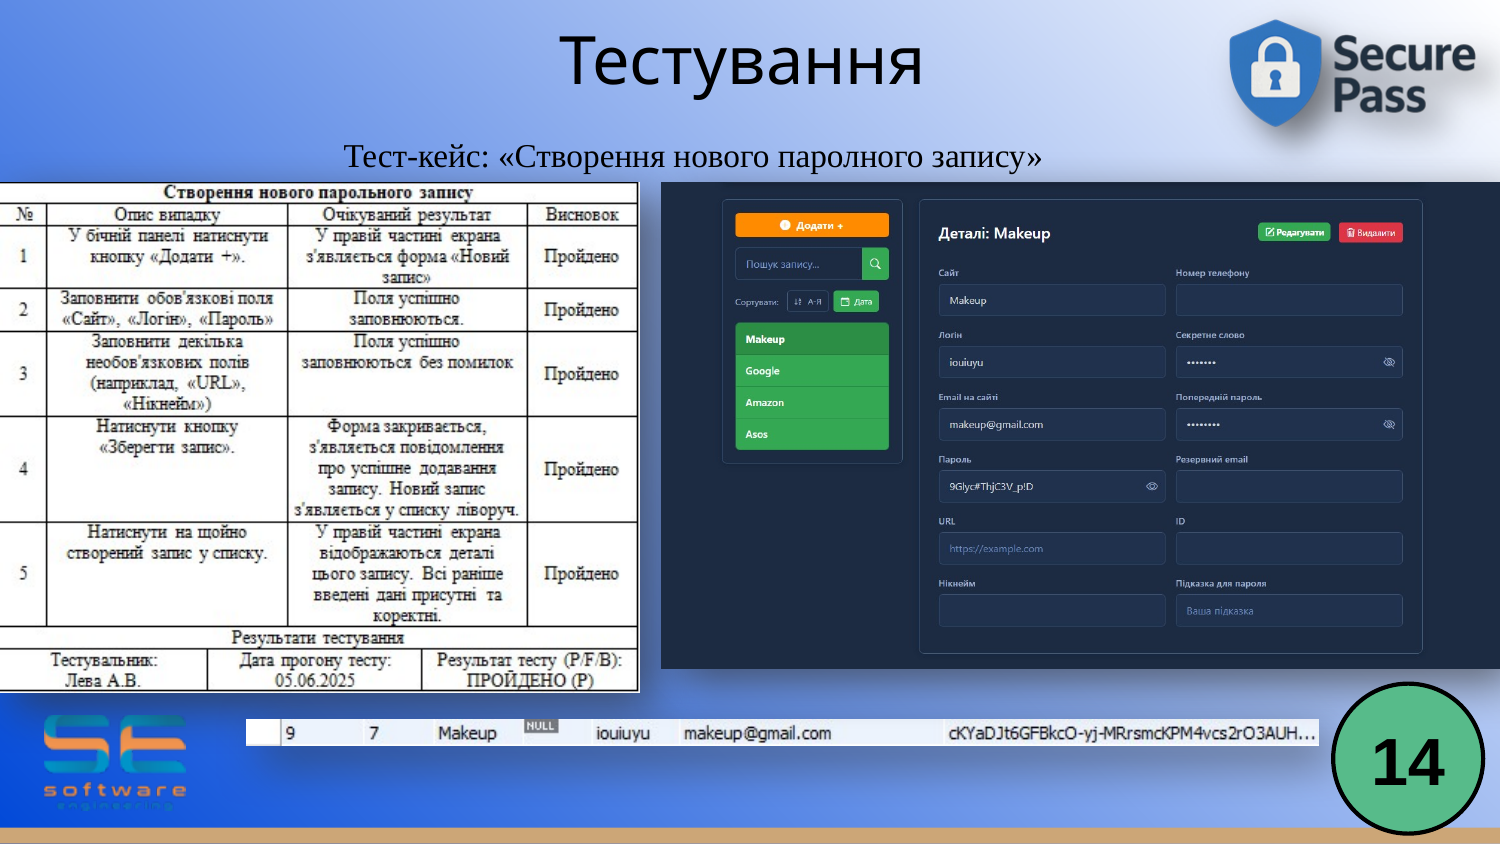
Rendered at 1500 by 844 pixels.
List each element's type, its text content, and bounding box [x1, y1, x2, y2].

picture [245, 719, 1319, 747]
picture [0, 182, 640, 693]
title Тестування [44, 0, 1188, 113]
text_box Тест-кейс: «Створення нового паролного запису» [328, 127, 1060, 182]
text_box 14 [1331, 681, 1486, 836]
picture [43, 714, 186, 811]
picture [660, 0, 1500, 669]
